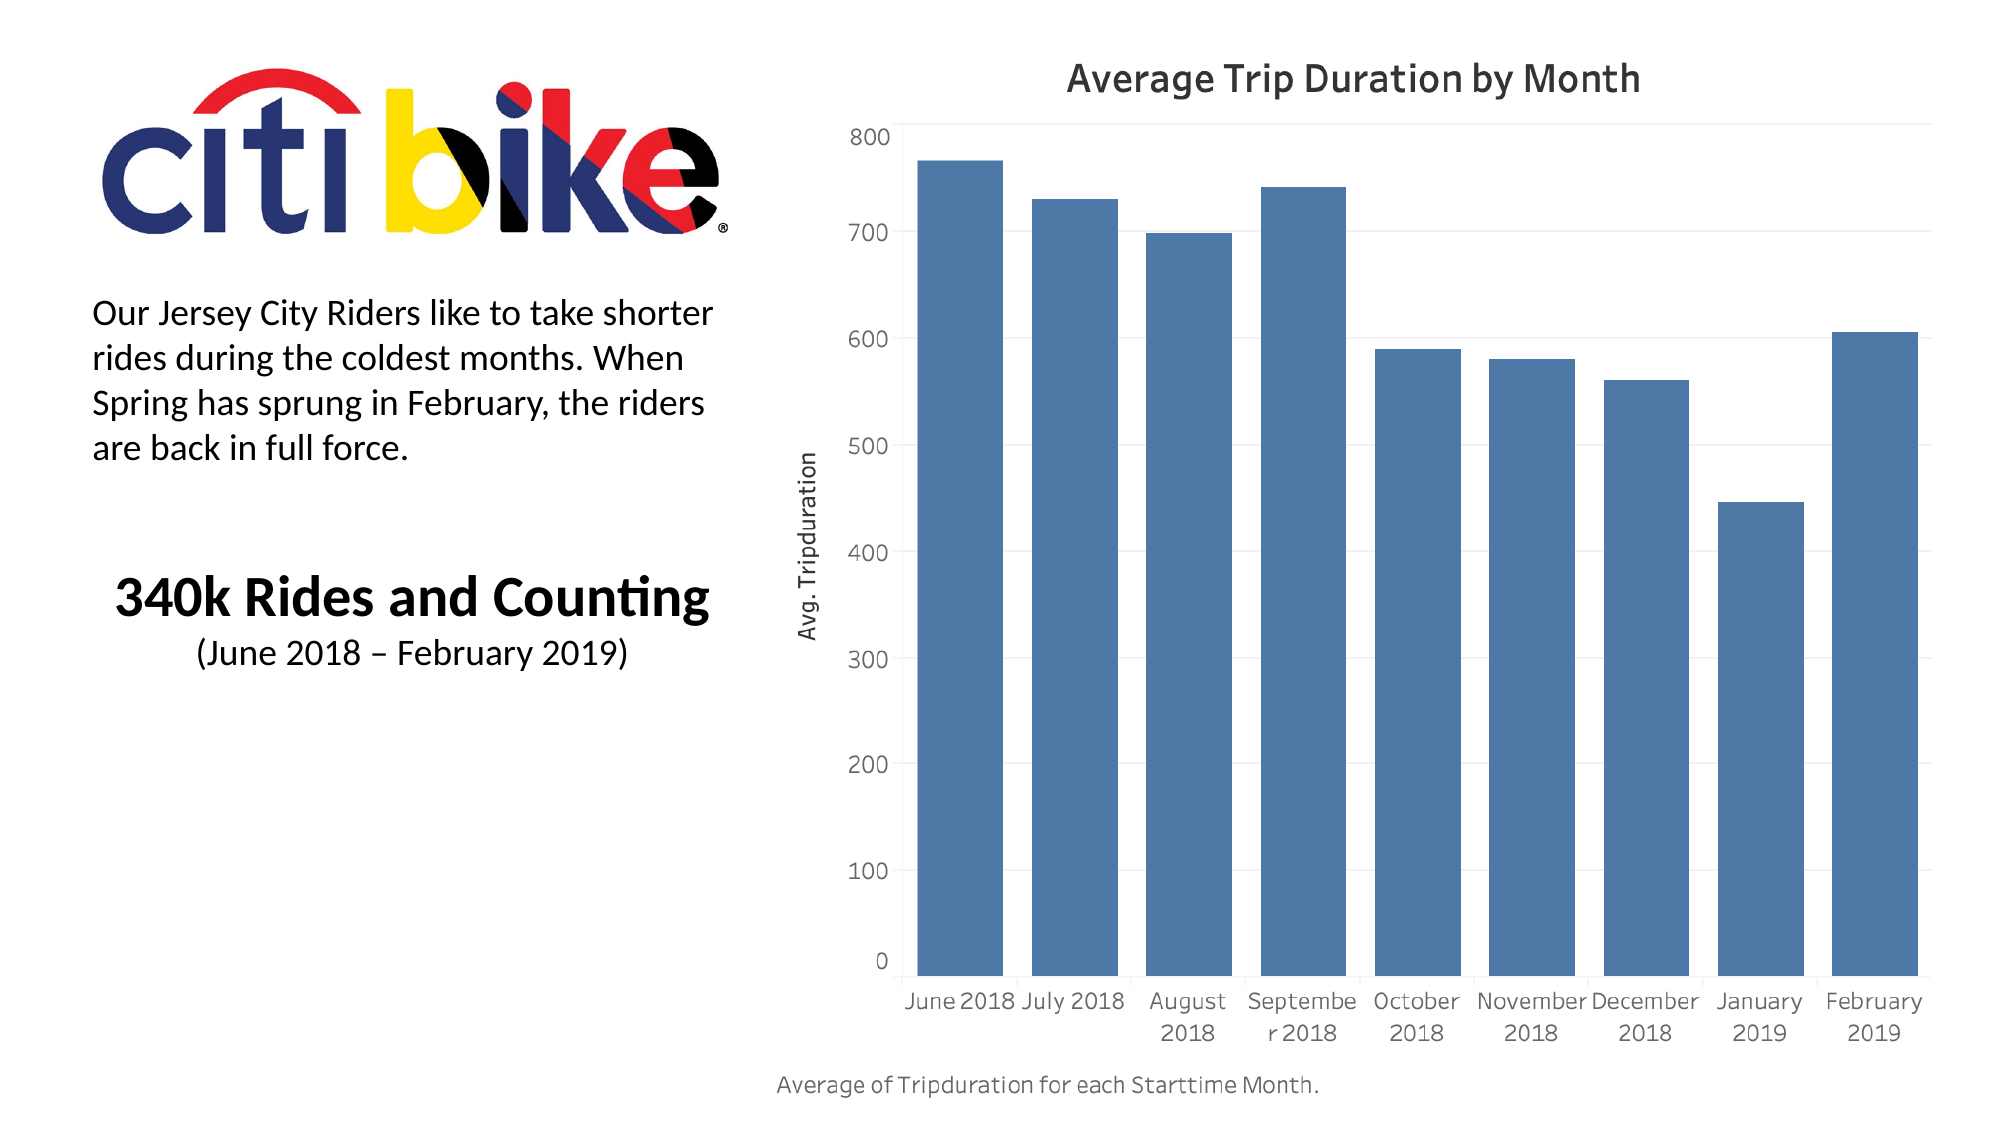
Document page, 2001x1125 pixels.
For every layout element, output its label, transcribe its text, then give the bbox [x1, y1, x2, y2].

picture [53, 0, 1931, 1100]
text_box Our Jersey City Riders like to take shorter rides during the coldest months. When Spring has sprung in February, the riders are back in full force. 340k Rides and Counting (June 2018 – February 2019) [77, 280, 748, 681]
